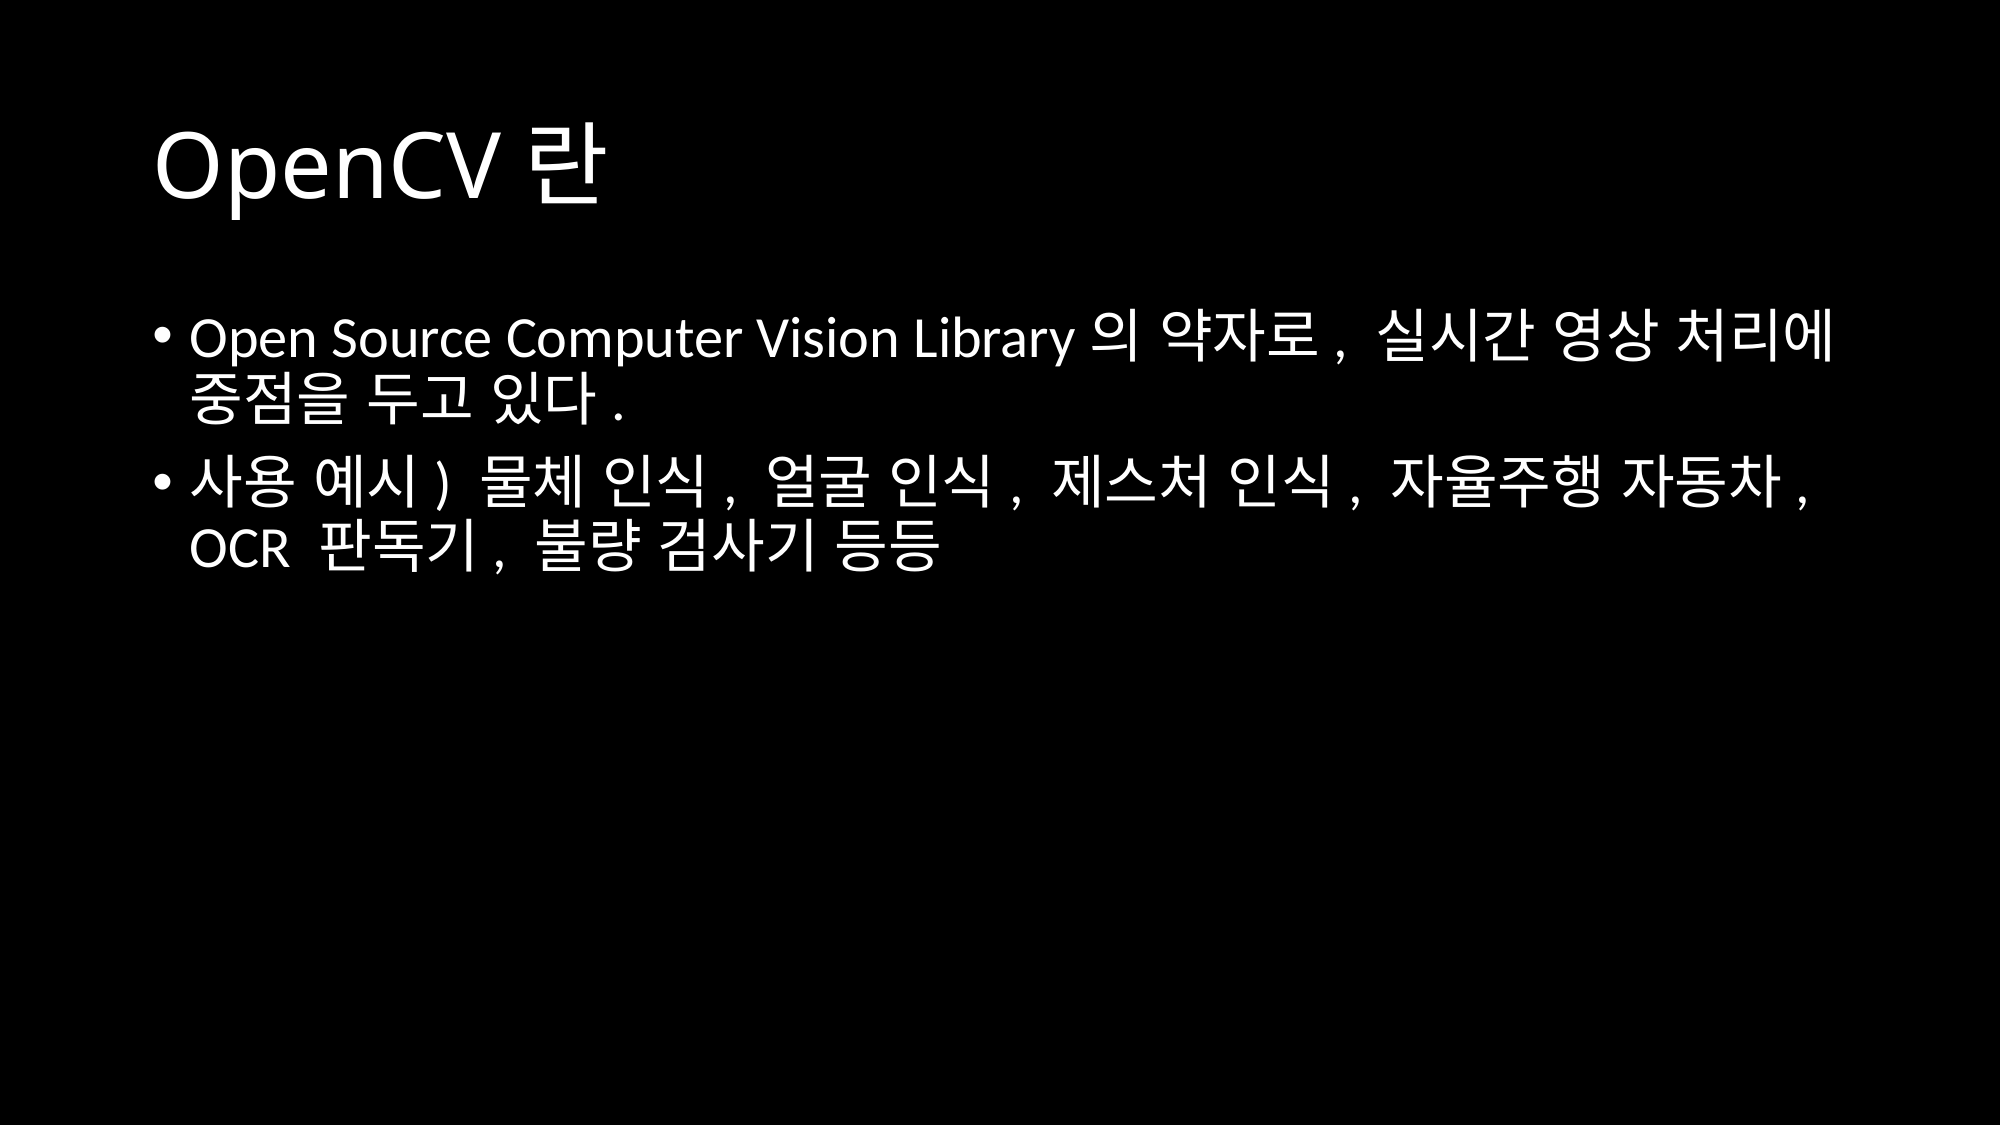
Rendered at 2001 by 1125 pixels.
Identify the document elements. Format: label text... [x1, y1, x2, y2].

title OpenCV란 [137, 59, 1863, 278]
list Open Source Computer Vision Library의 약자로, 실시간 영상 처리에 중점을 두고 있다. 사용 예시) 물체 인식, 얼굴 인식, 제스처 인식, 자율주행 자동차, OCR 판독기, 불량 검사기 등등 [137, 299, 1863, 1014]
